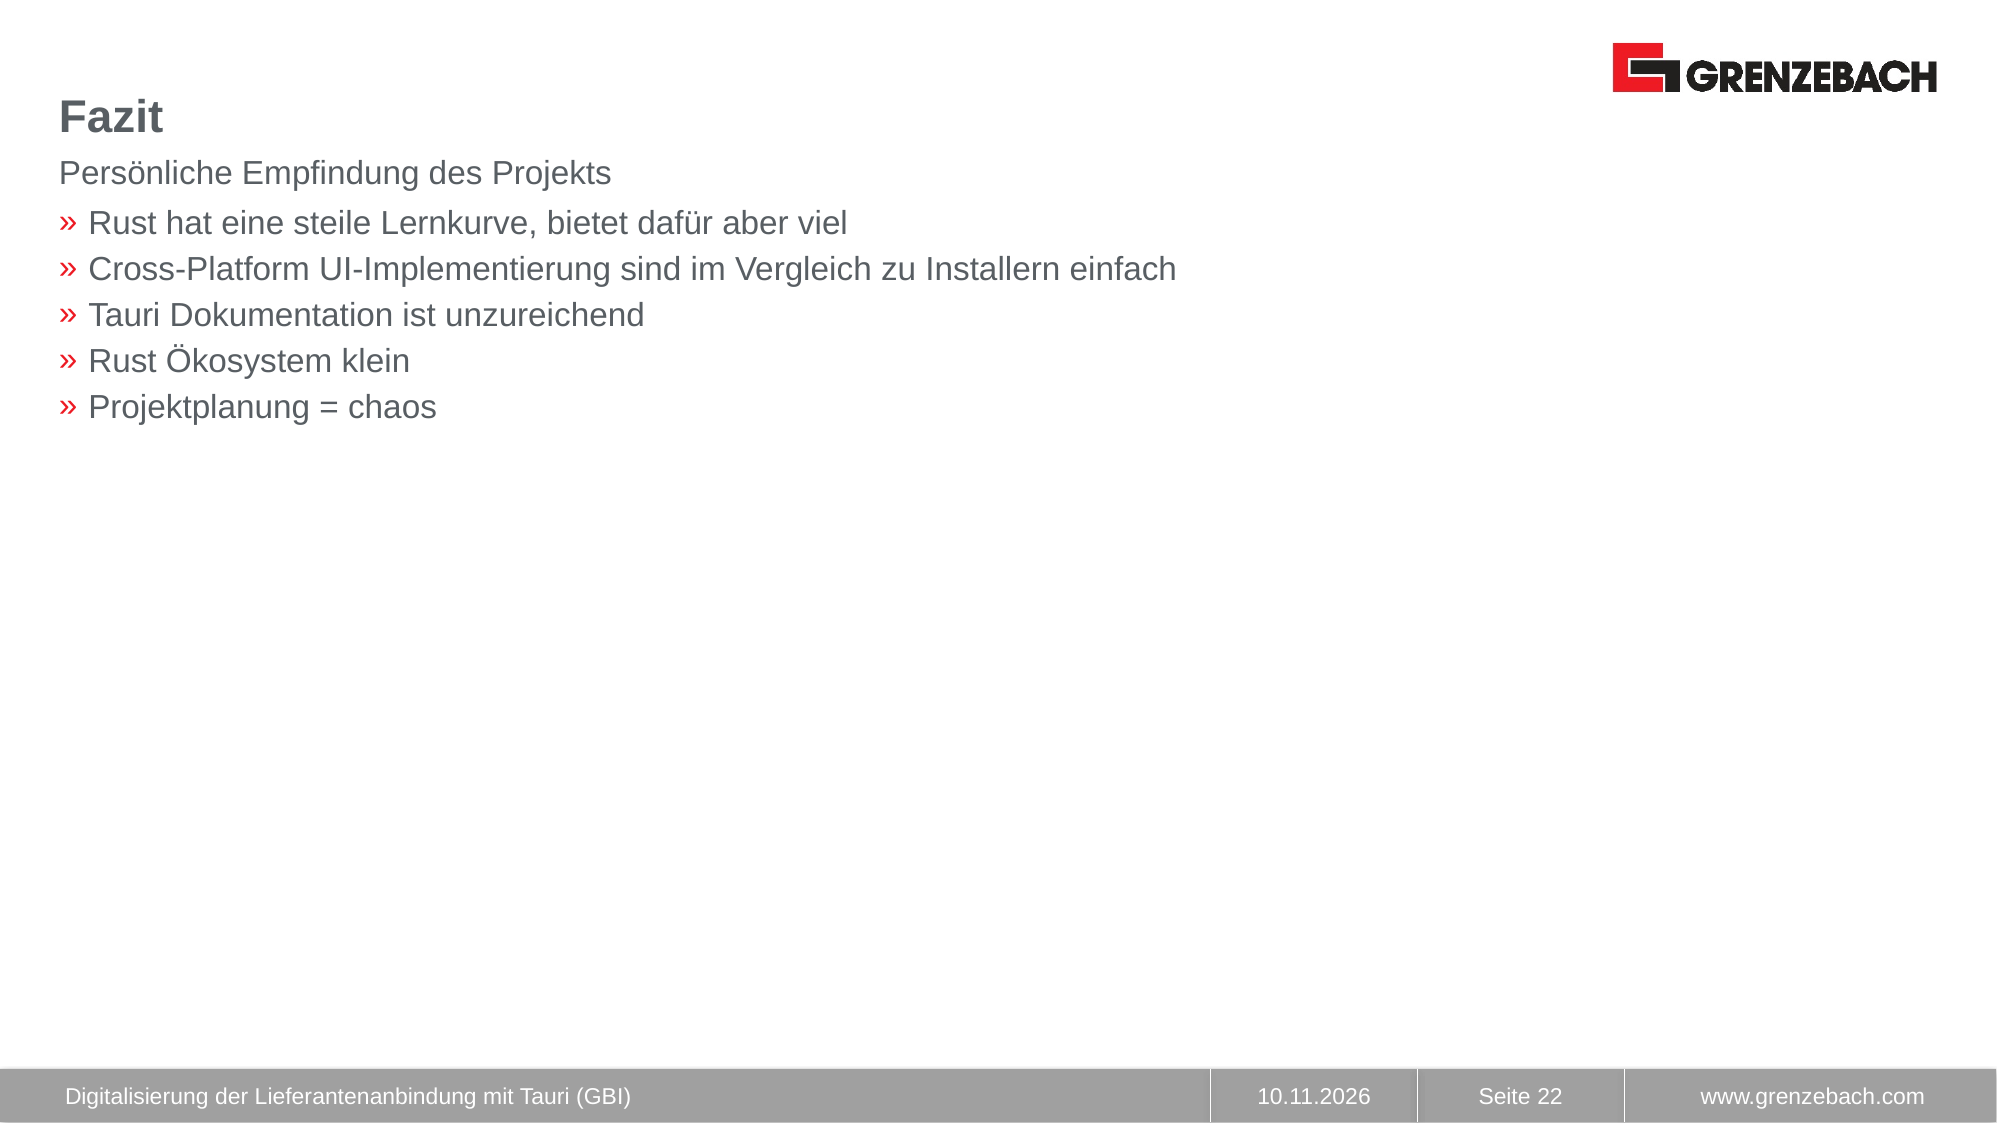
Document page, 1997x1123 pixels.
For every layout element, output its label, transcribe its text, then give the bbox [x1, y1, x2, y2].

list Rust hat eine steile Lernkurve, bietet dafür aber viel Cross-Platform UI-Implementierung sind im Vergleich zu Installern einfach Tauri Dokumentation ist unzureichend Rust Ökosystem klein Projektplanung = chaos [58, 200, 1938, 1028]
list Persönliche Empfindung des Projekts [59, 147, 1938, 195]
title Fazit [59, 35, 1536, 142]
picture [1612, 41, 1937, 93]
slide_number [1216, 1068, 1412, 1123]
slide_number Seite 22 [1423, 1068, 1619, 1122]
footer Digitalisierung der Lieferantenanbindung mit Tauri (GBI) [59, 1068, 1205, 1122]
